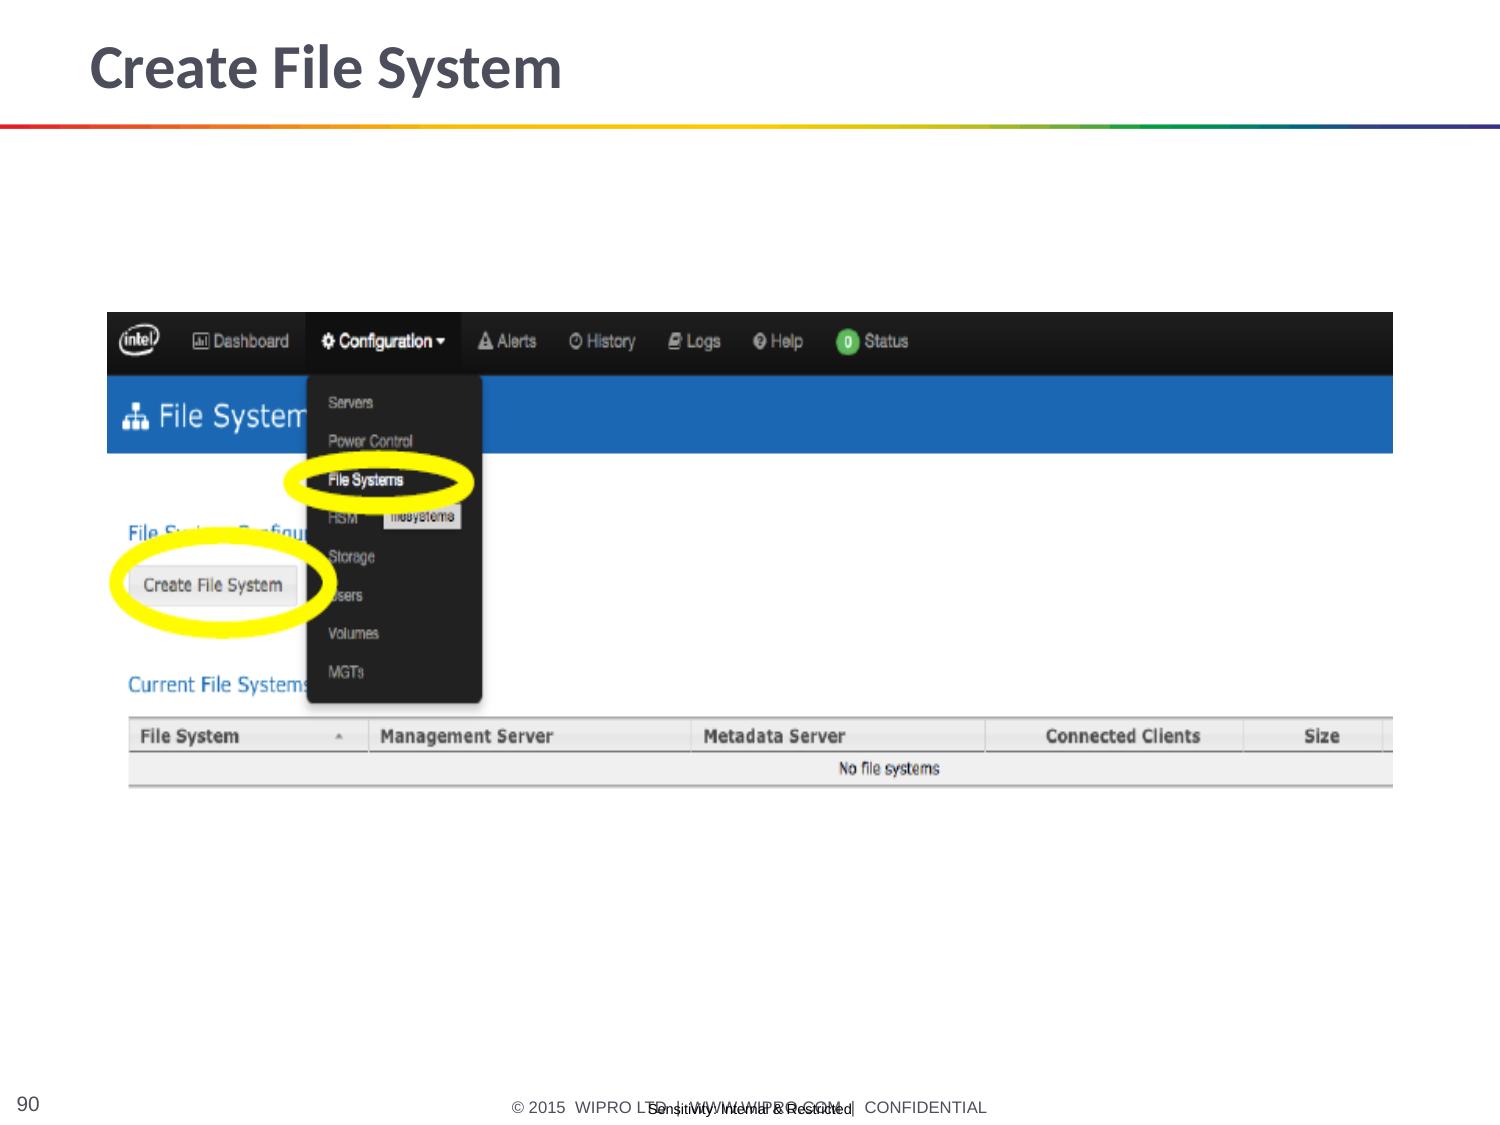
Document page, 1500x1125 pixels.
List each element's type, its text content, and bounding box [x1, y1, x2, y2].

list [107, 312, 1393, 821]
title Create File System [74, 17, 1426, 109]
